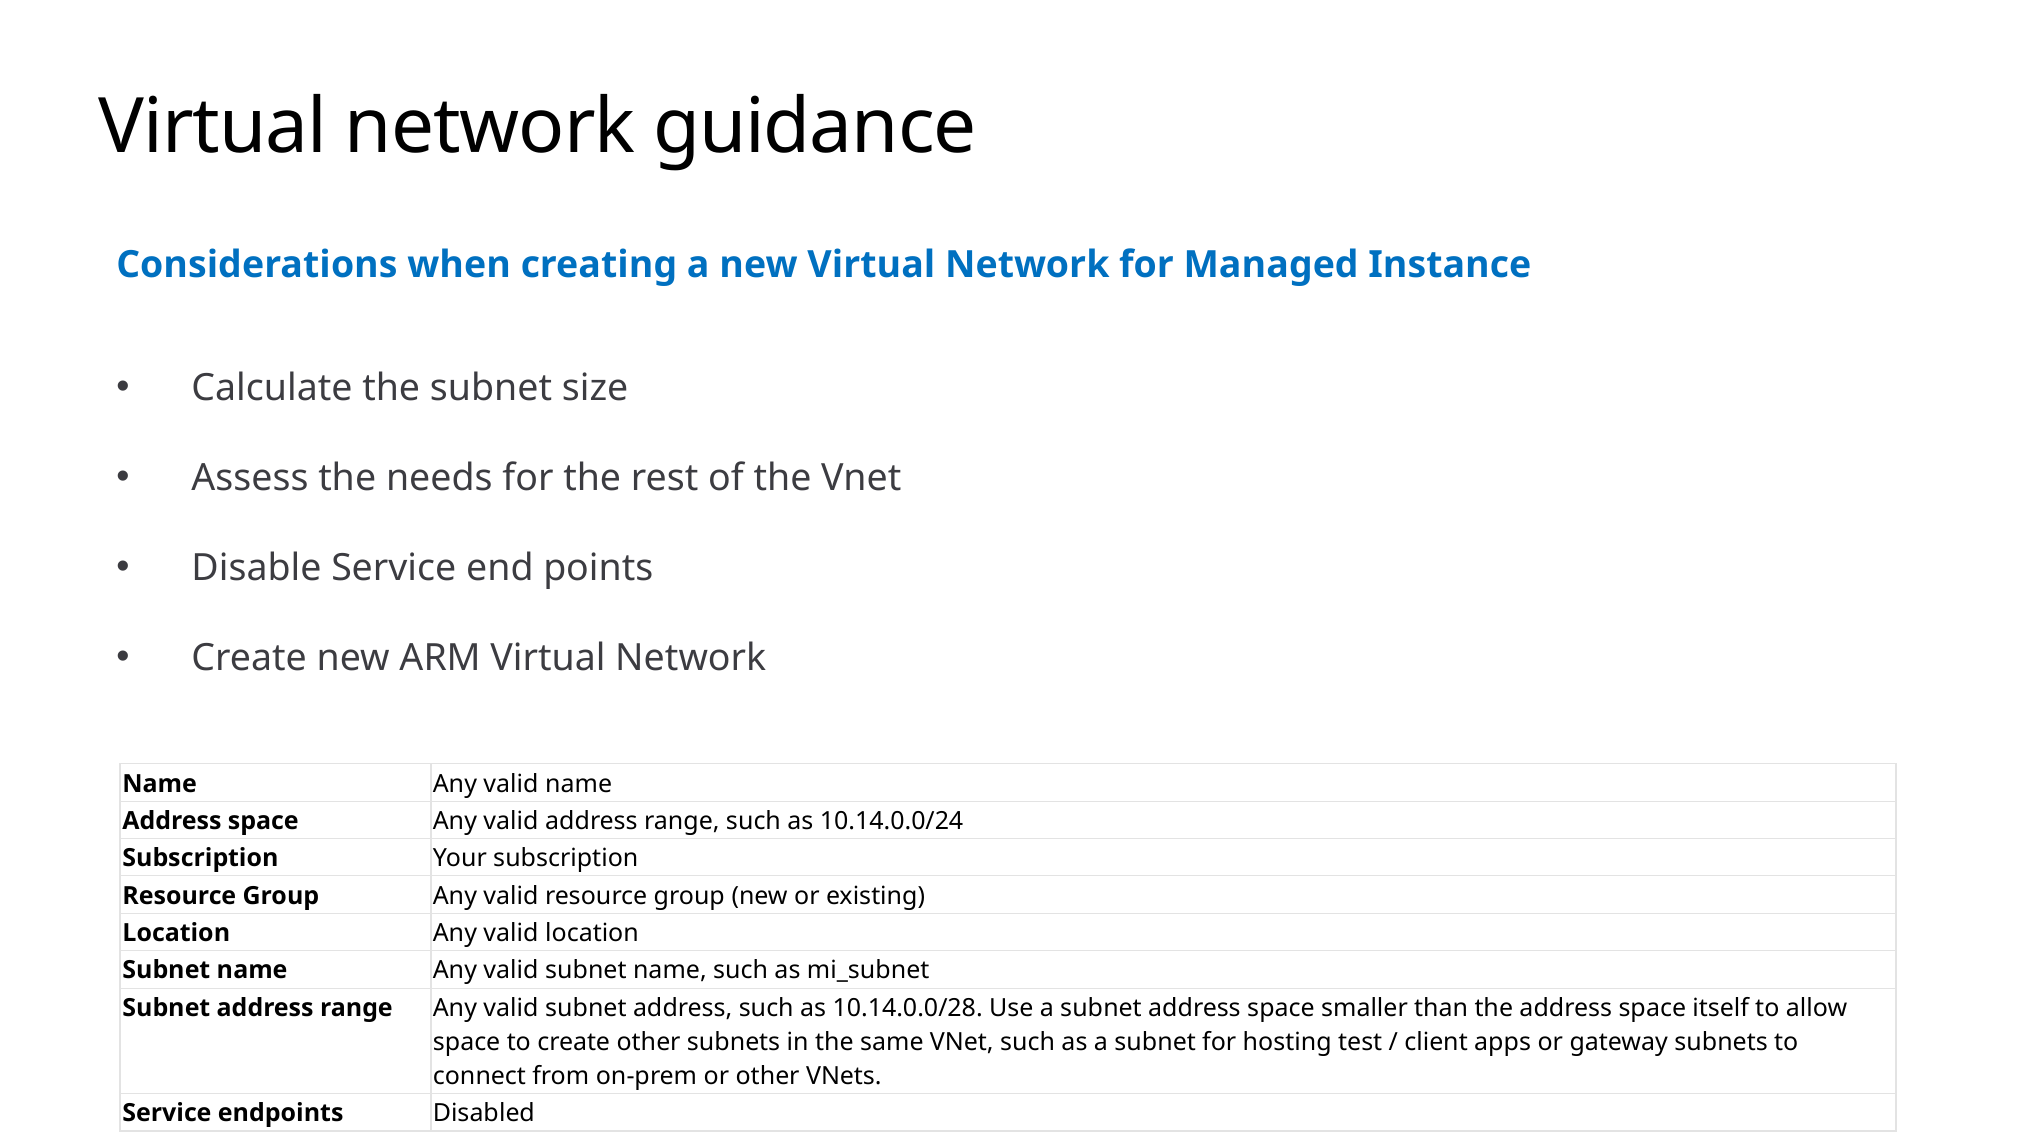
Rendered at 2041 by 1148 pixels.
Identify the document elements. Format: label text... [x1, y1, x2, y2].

table_cell Any valid address range, such as 10.14.0.0/24 [432, 802, 1895, 838]
table_cell Any valid subnet name, such as mi_subnet [432, 951, 1895, 988]
table_cell Any valid resource group (new or existing) [432, 876, 1895, 913]
table_cell Disabled [432, 1094, 1895, 1130]
table_header Any valid name [432, 764, 1895, 801]
table_header Name [121, 764, 430, 801]
table_cell Subscription [121, 839, 430, 875]
table_cell Any valid subnet address, such as 10.14.0.0/28. Use a subnet address space smaller than the address space itself to allow space to create other subnets in the same VNet, such as a subnet for hosting test / client apps or gateway subnets to connect from on-prem or other VNets. [432, 989, 1895, 1093]
table_cell Location [121, 914, 430, 950]
table_cell Address space [121, 802, 430, 838]
table_cell Service endpoints [121, 1094, 430, 1130]
table_cell Your subscription [432, 839, 1895, 875]
table_cell Resource Group [121, 876, 430, 913]
table_cell Any valid location [432, 914, 1895, 950]
text_box Considerations when creating a new Virtual Network for Managed Instance Calculate the subnet size Assess the needs for the rest of the Vnet Disable Service end points Create new ARM Virtual Network [101, 232, 1886, 686]
table_cell Subnet address range [121, 989, 430, 1093]
table_cell Subnet name [121, 951, 430, 988]
title Virtual network guidance [98, 76, 1943, 170]
